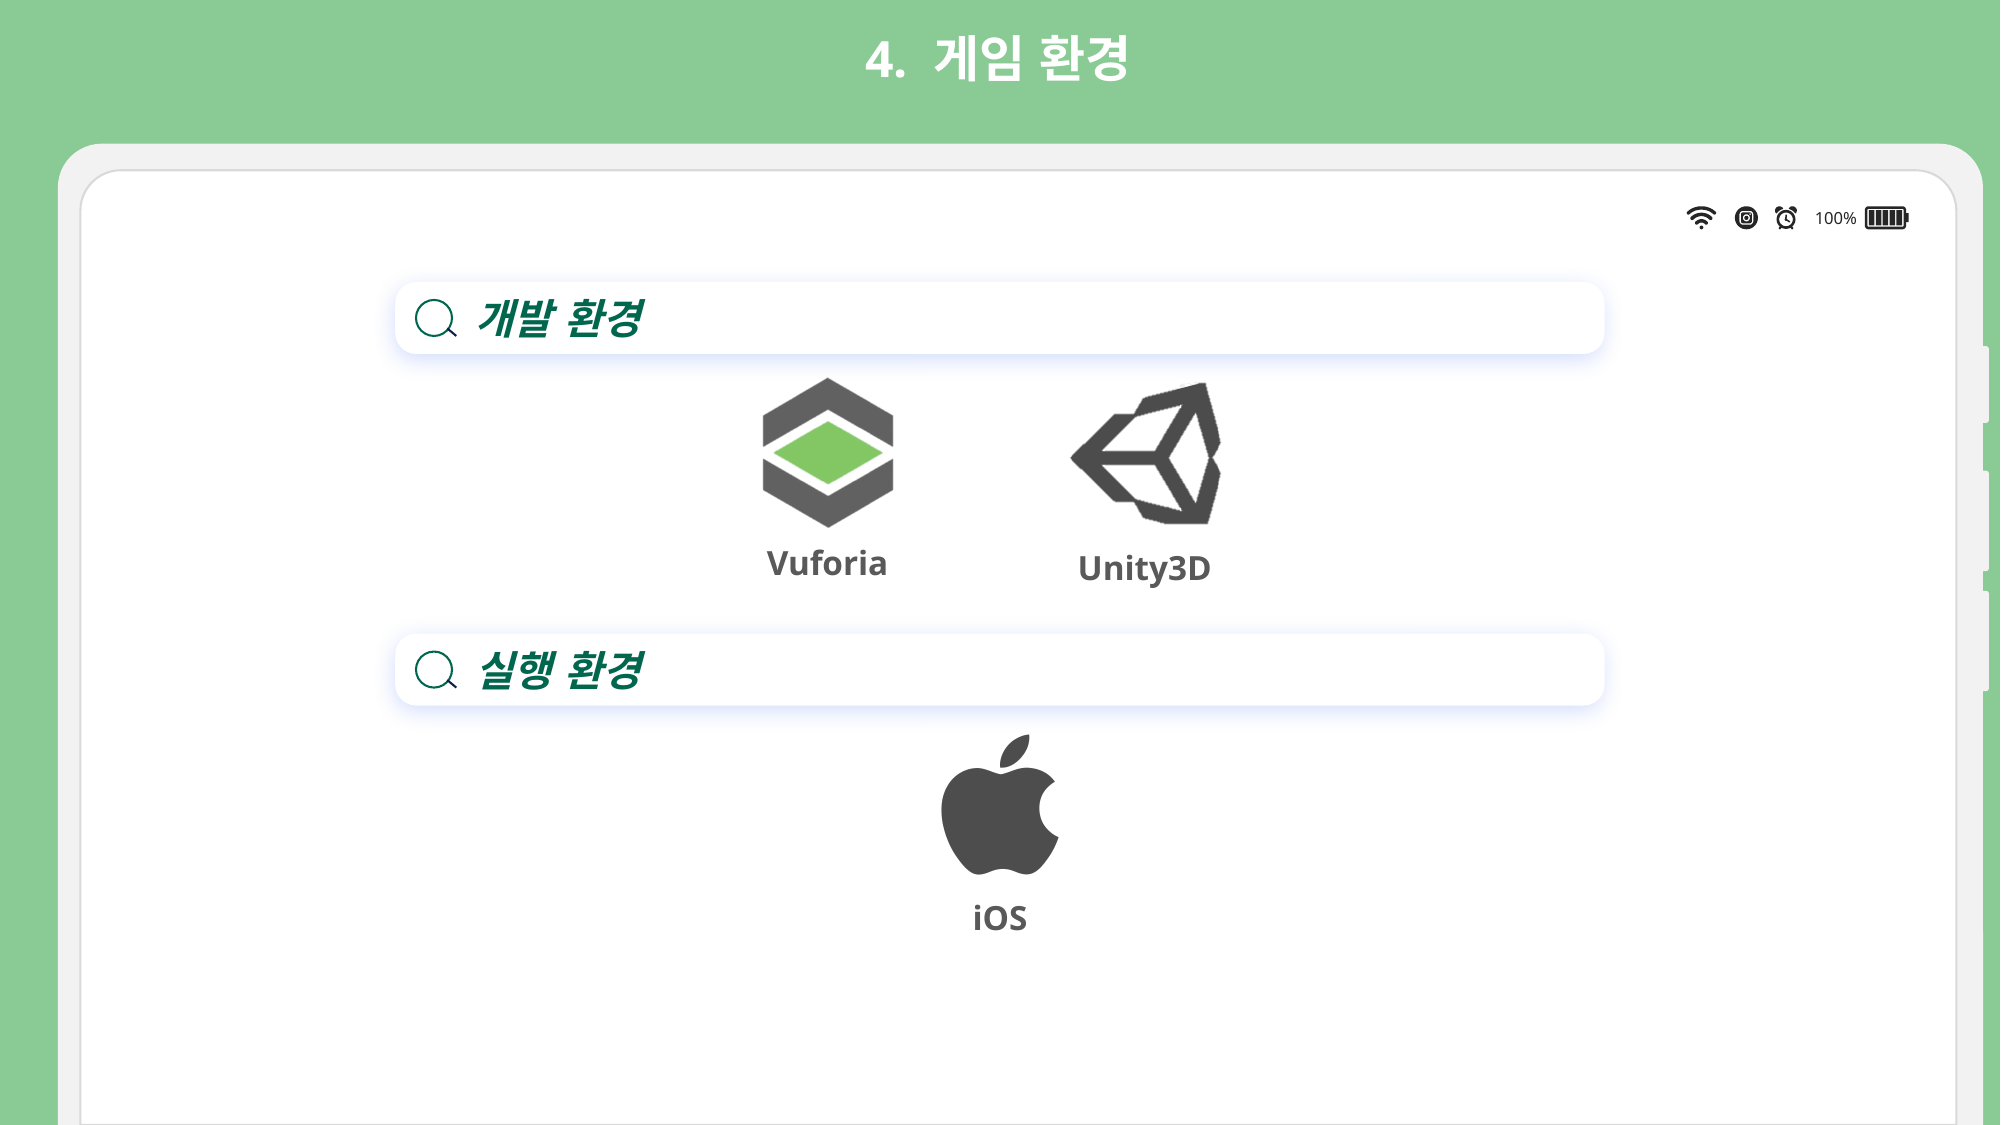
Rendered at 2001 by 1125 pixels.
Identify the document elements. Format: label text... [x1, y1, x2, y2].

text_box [998, 374, 1292, 590]
text_box 4. 게임 환경 [559, 20, 1438, 96]
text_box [654, 376, 1013, 639]
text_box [395, 633, 1605, 706]
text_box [395, 281, 1605, 354]
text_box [885, 731, 1114, 941]
